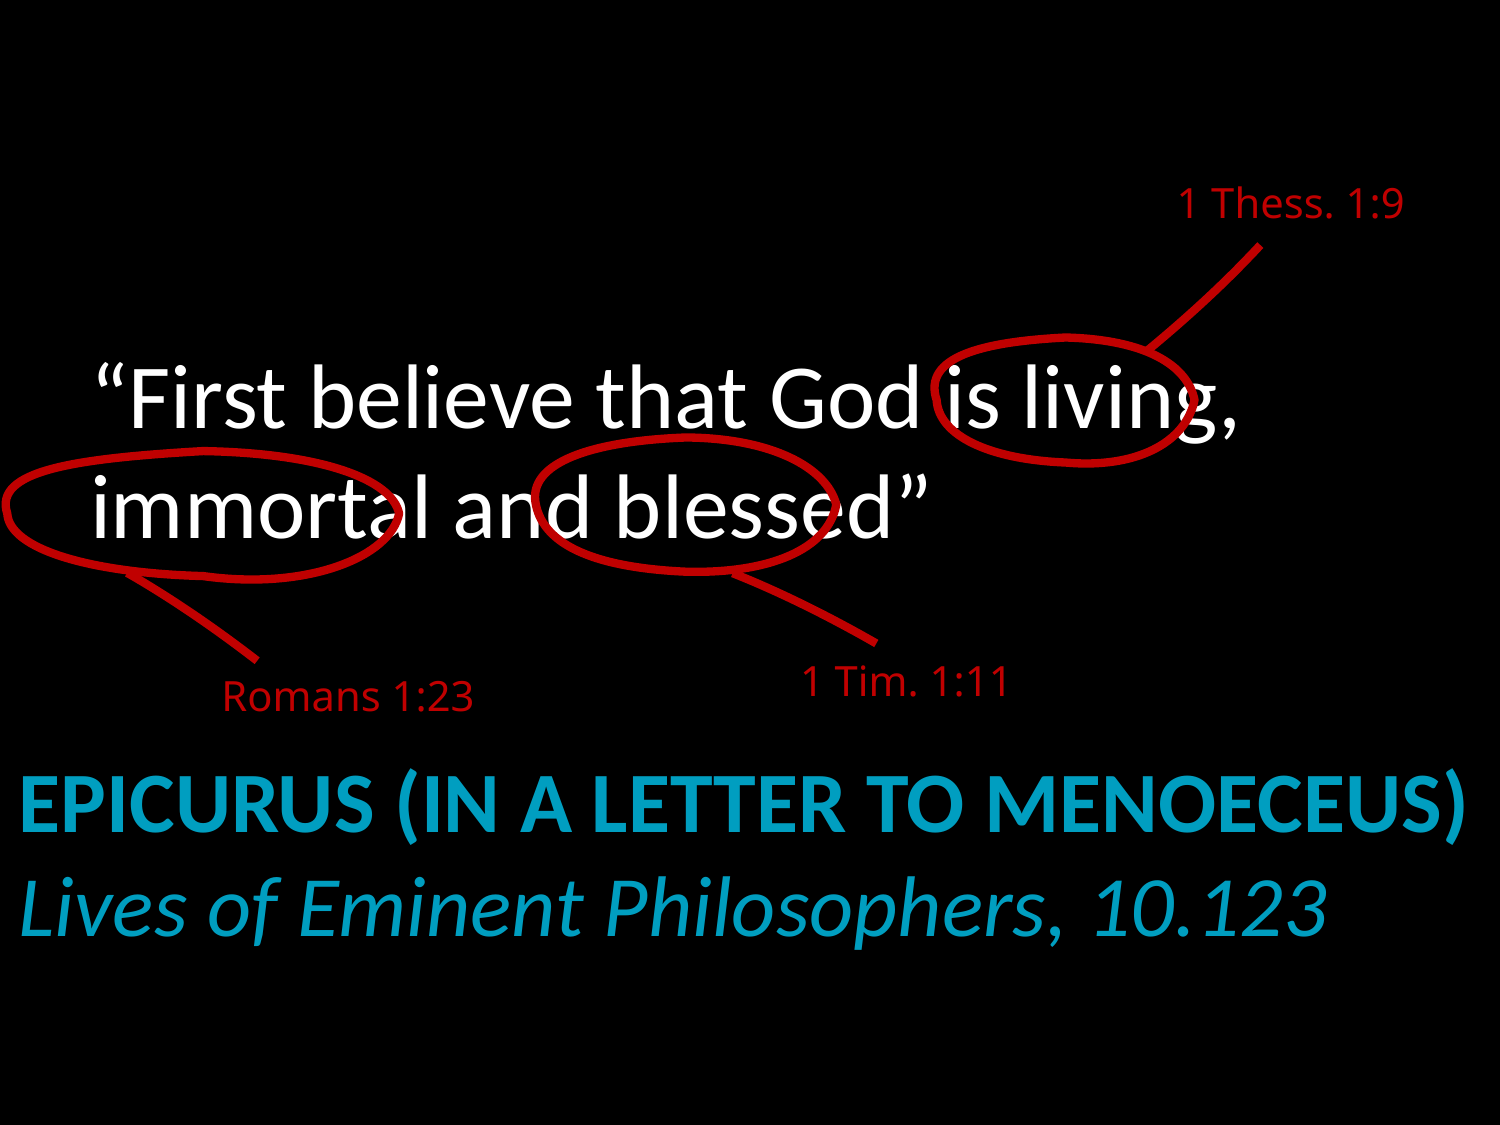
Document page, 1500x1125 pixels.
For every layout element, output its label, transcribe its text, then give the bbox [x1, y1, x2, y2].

list Epicurus (in a letter to Menoeceus) Lives of Eminent Philosophers, 10.123 [18, 737, 1482, 963]
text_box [535, 437, 1140, 763]
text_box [811, 168, 1413, 463]
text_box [0, 450, 514, 776]
title “First believe that God is living, immortal and blessed” [75, 24, 1500, 675]
